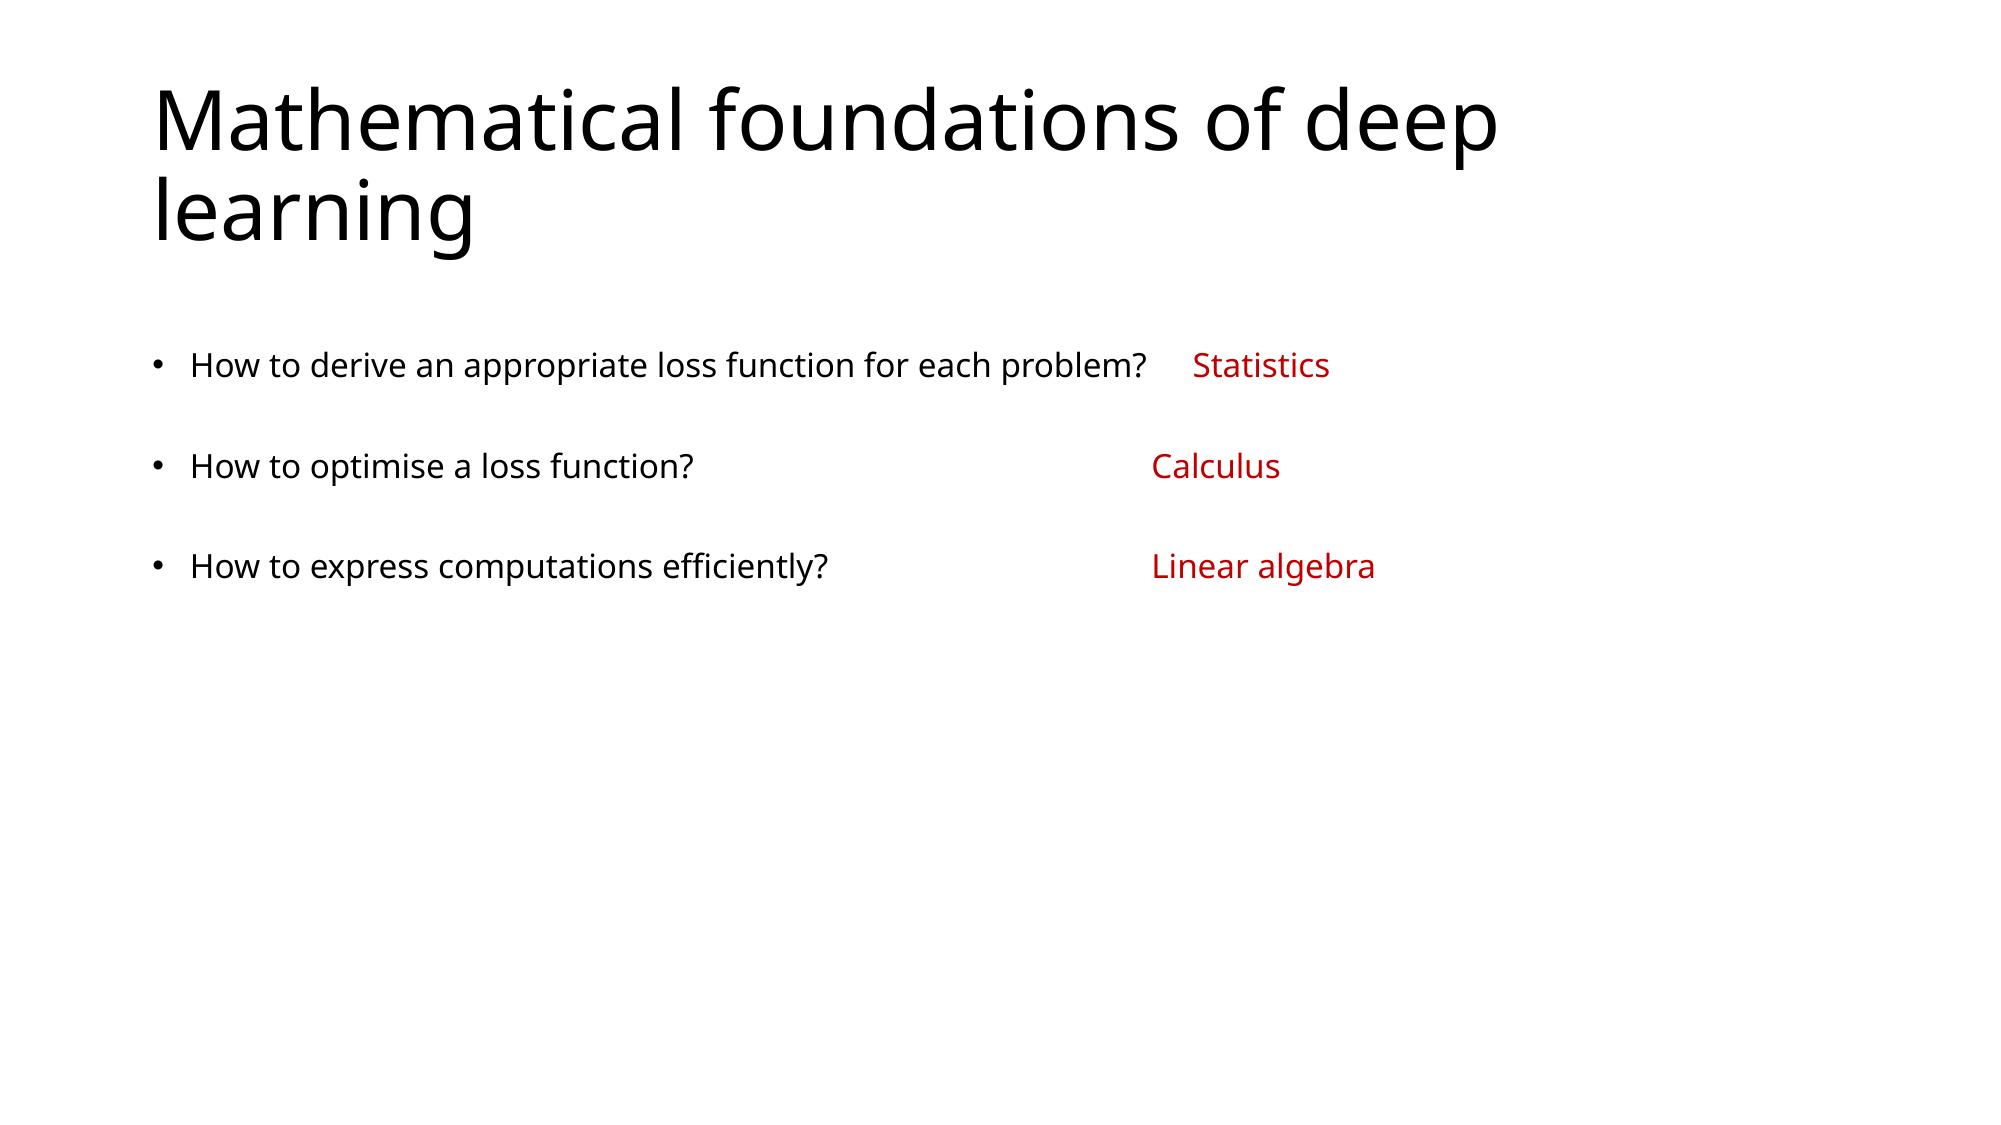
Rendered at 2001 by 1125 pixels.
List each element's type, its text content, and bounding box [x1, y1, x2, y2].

title Mathematical foundations of deep learning [137, 59, 1863, 278]
text_box How to derive an appropriate loss function for each problem? Statistics How to optimise a loss function? Calculus How to express computations efficiently? Linear algebra [137, 329, 1741, 942]
